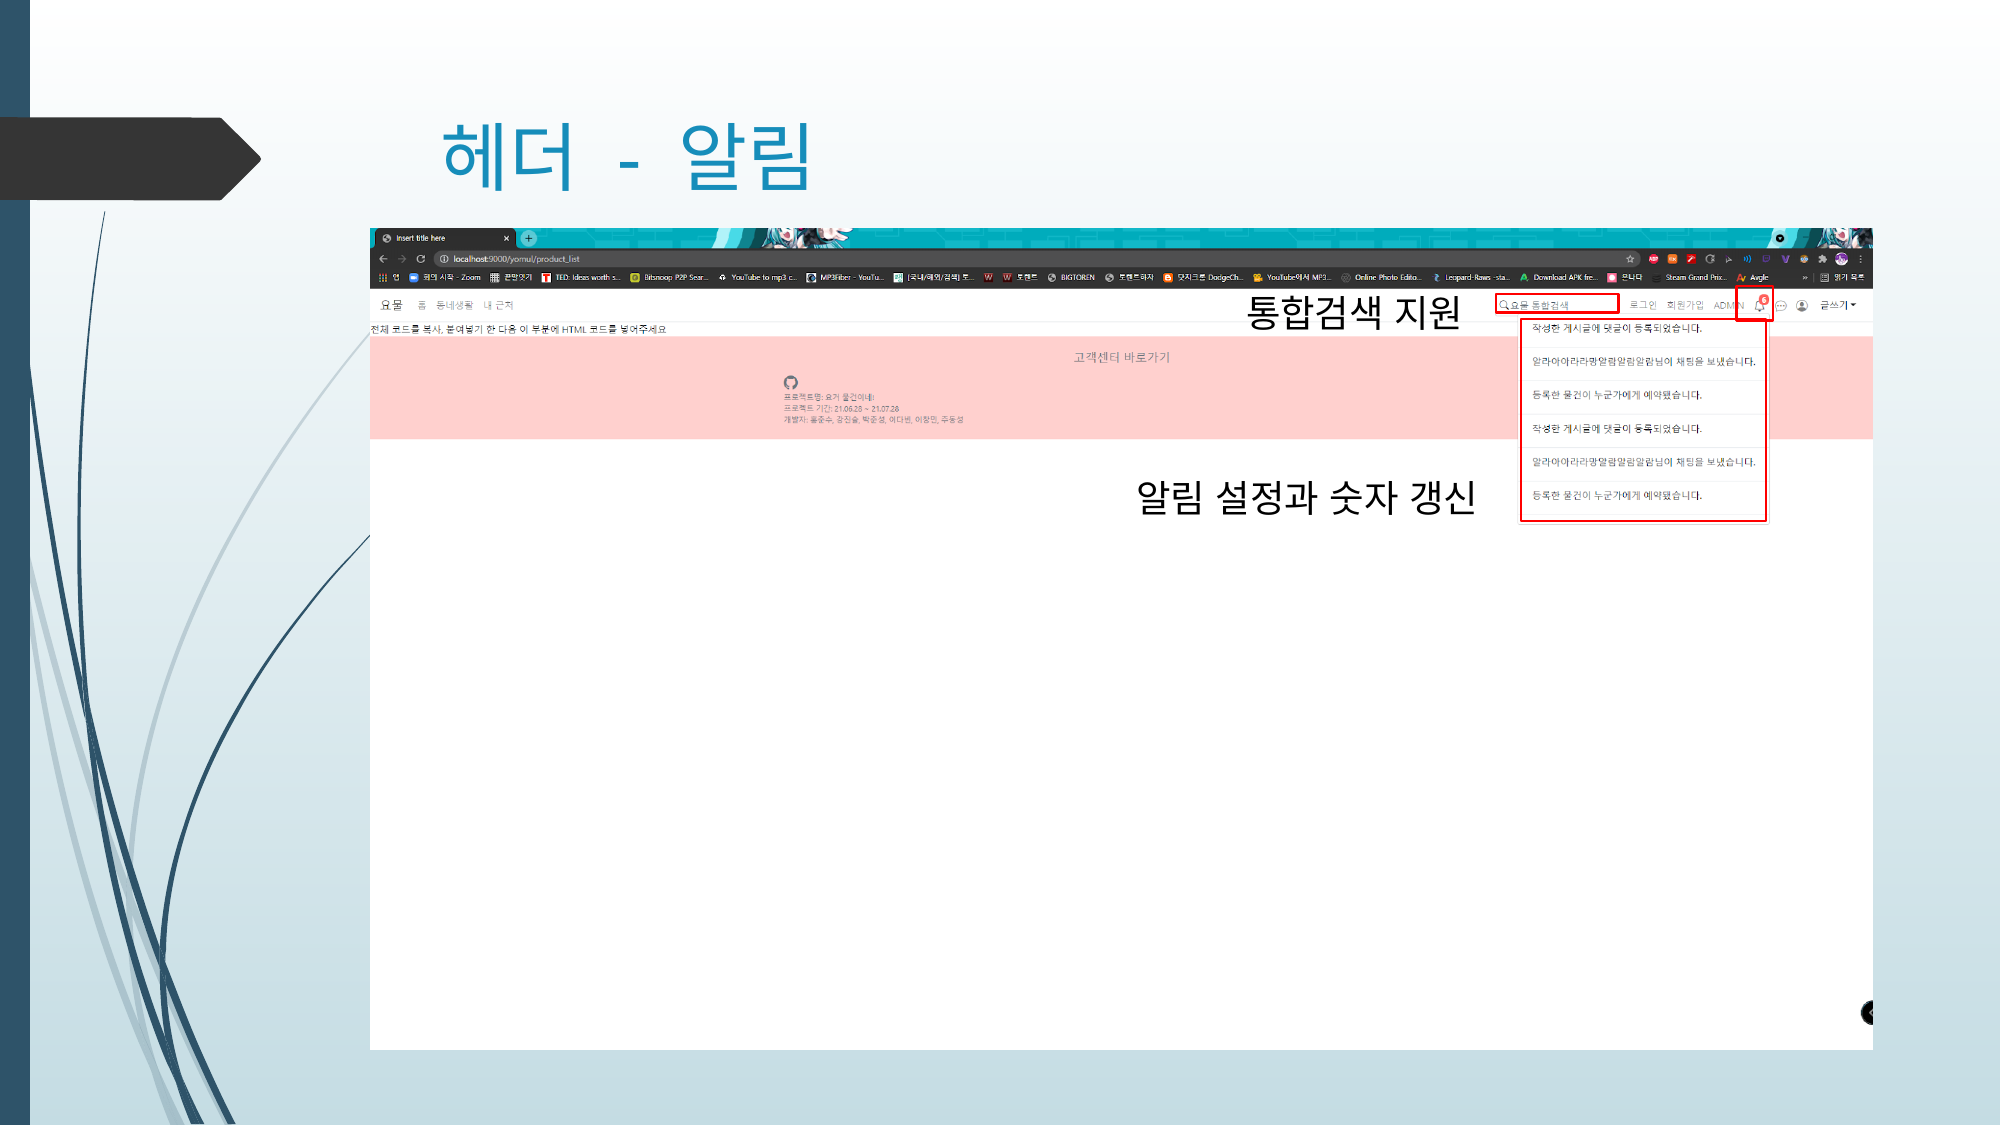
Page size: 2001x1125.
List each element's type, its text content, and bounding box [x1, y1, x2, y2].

title 헤더 - 알림 [425, 102, 1888, 313]
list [369, 227, 1874, 1051]
